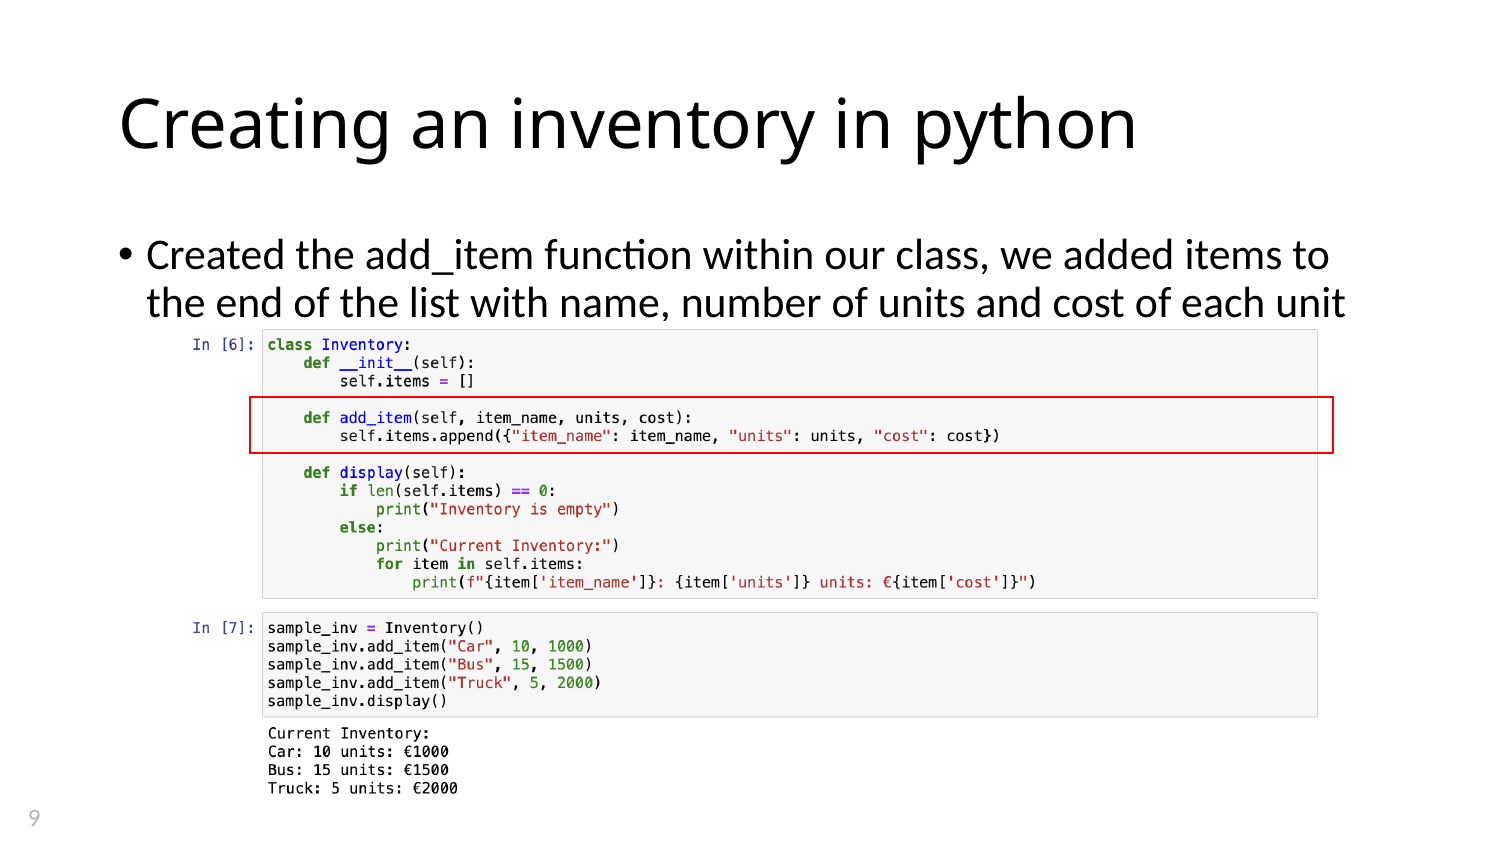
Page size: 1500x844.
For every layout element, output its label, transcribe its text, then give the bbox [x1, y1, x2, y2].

list Created the add_item function within our class, we added items to the end of the list with name, number of units and cost of each unit [103, 224, 1397, 760]
slide_number 9 [12, 793, 351, 839]
title Creating an inventory in python [103, 44, 1397, 208]
picture [166, 321, 1334, 806]
